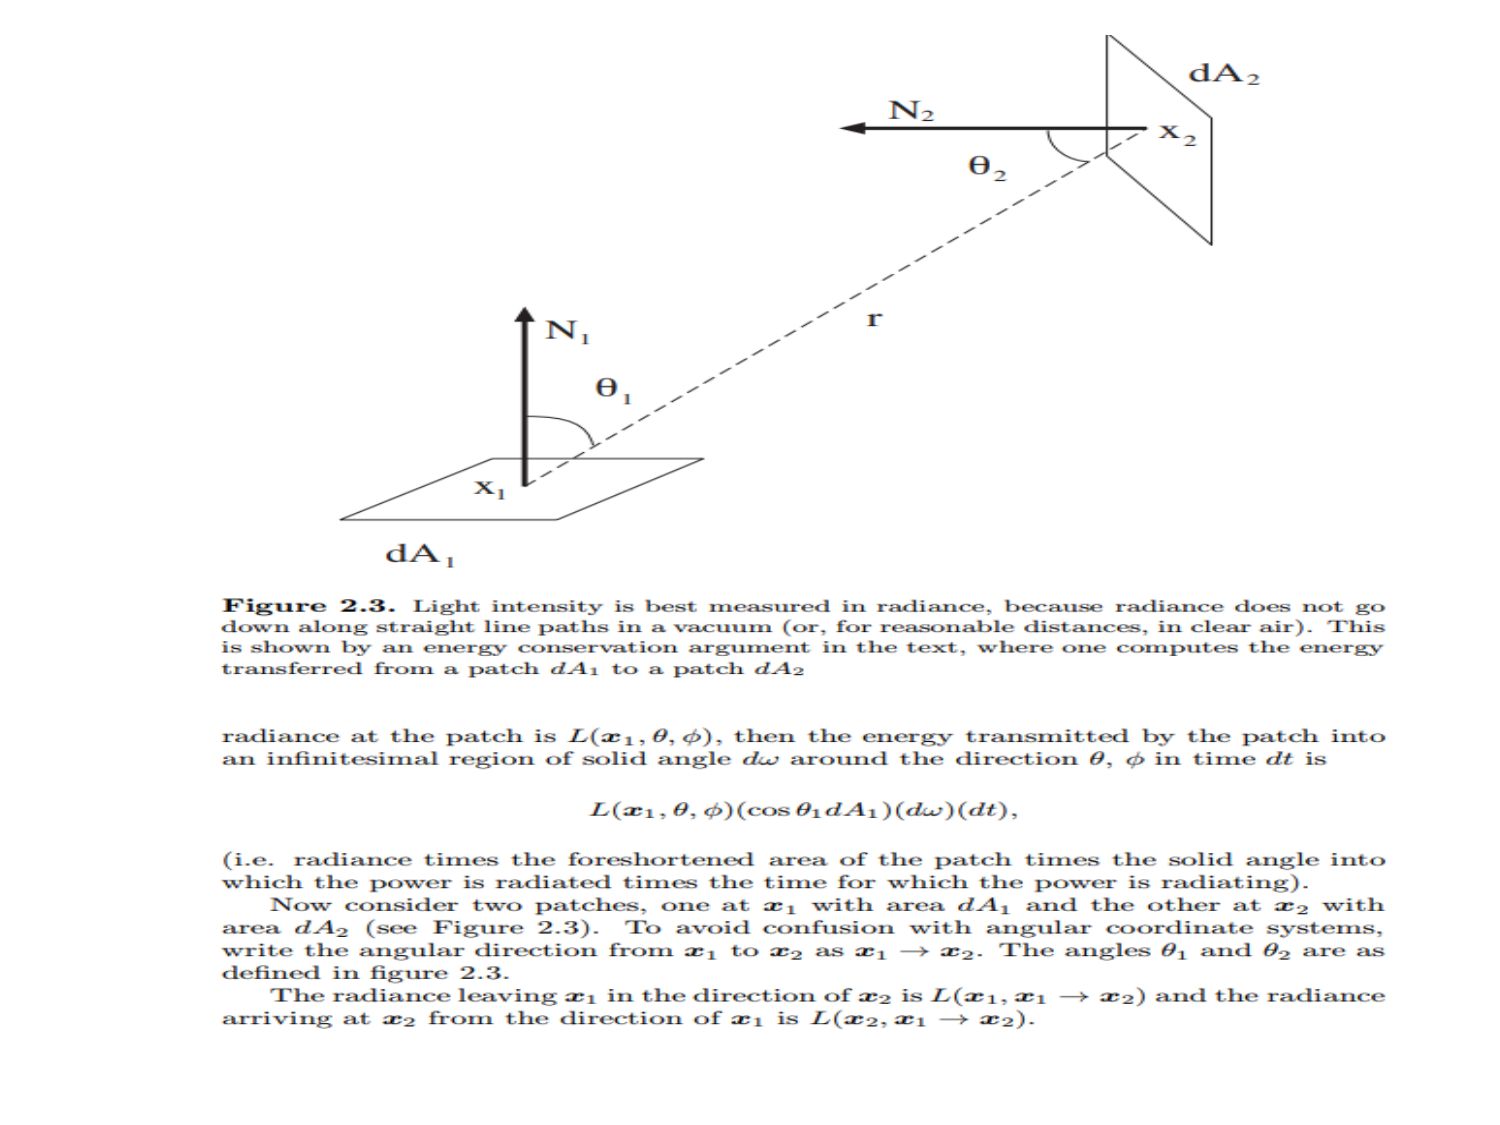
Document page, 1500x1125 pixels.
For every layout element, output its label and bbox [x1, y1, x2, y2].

picture [198, 34, 1466, 1074]
